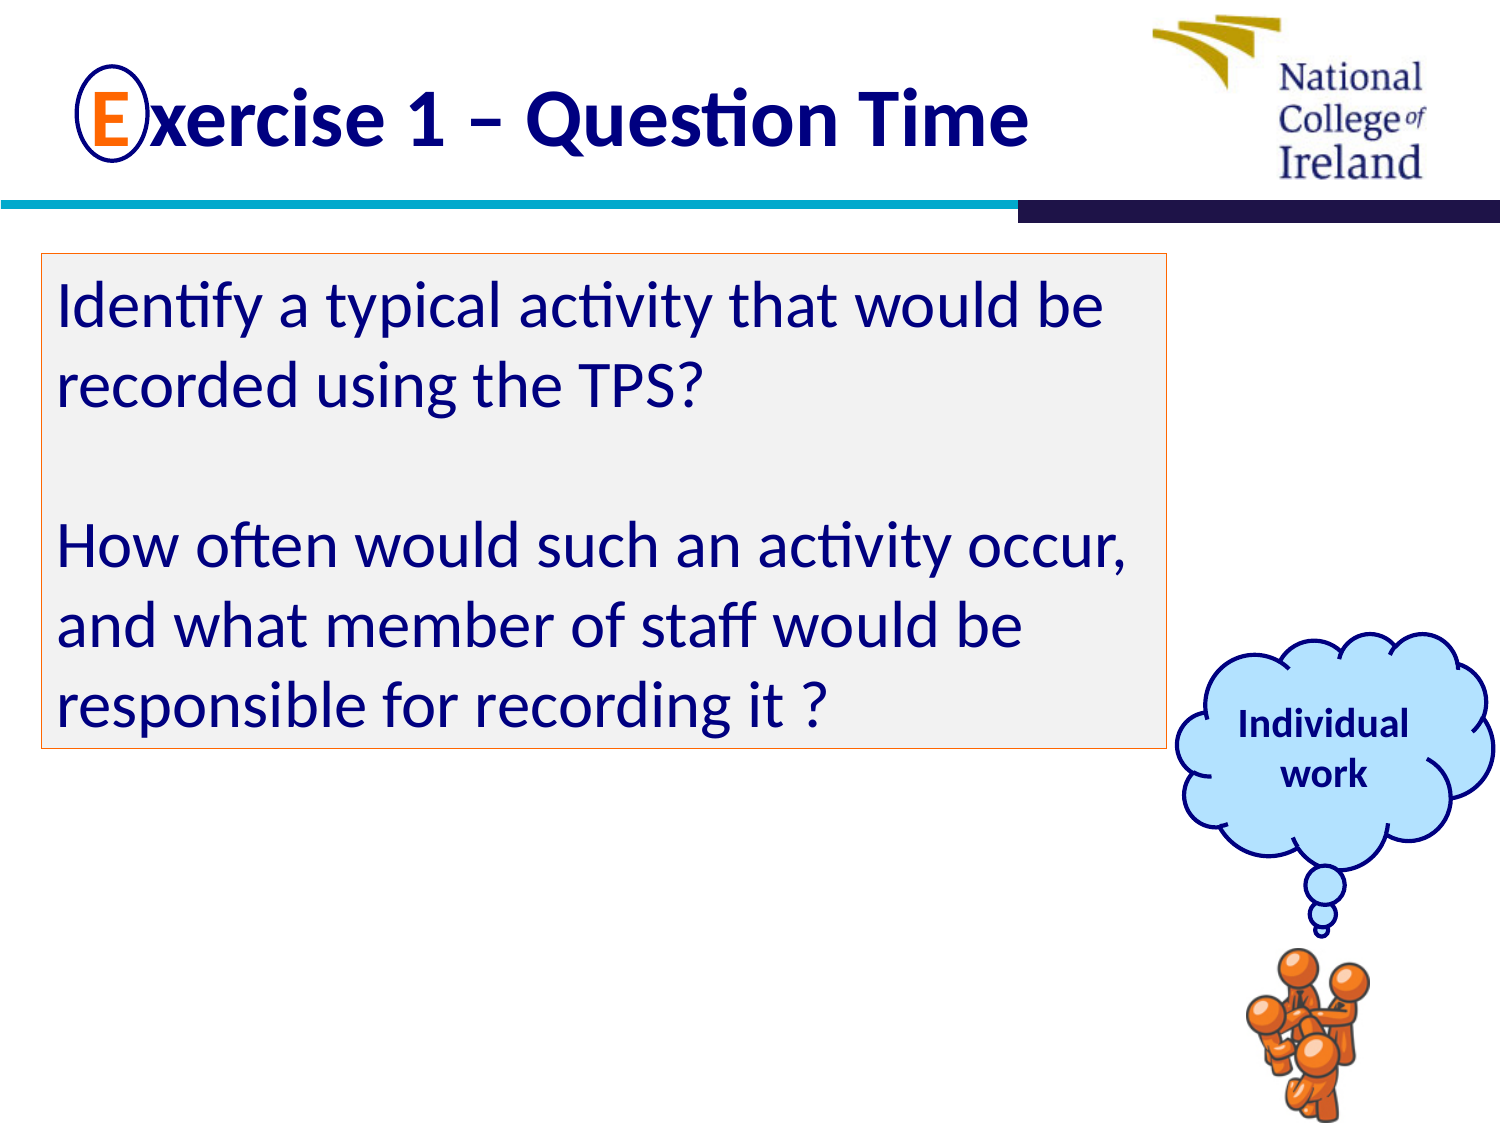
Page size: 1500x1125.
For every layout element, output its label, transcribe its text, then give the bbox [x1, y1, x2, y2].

title E xercise 1 – Question Time [75, 19, 1425, 207]
text_box [74, 64, 150, 163]
text_box Individual work [1174, 631, 1496, 939]
text_box Identify a typical activity that would be recorded using the TPS? How often would such an activity occur, and what member of staff would be responsible for recording it ? [41, 253, 1167, 749]
picture [1245, 947, 1370, 1123]
